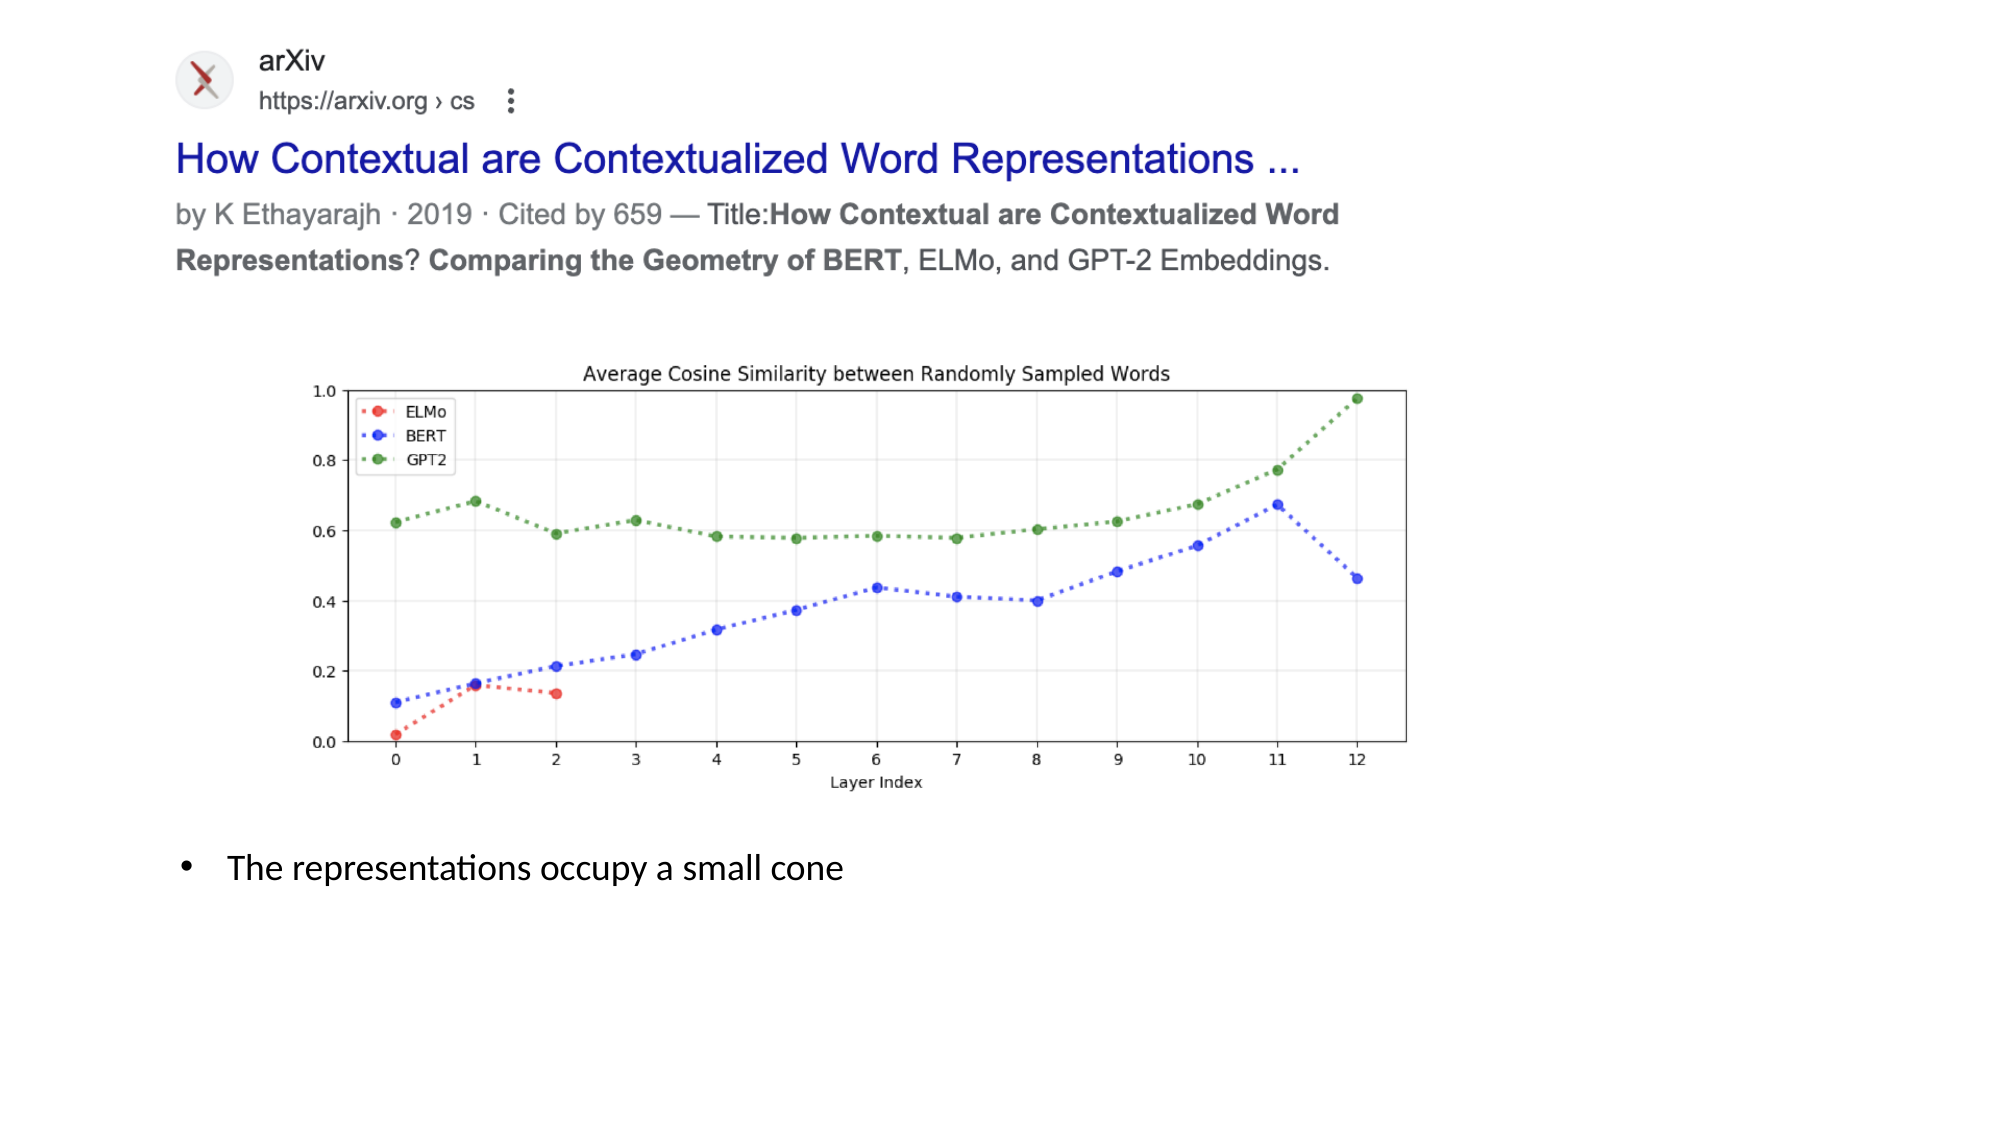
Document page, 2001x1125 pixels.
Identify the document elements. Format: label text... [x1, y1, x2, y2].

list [287, 351, 1432, 802]
picture [165, 34, 1393, 312]
text_box The representations occupy a small cone [165, 835, 1232, 896]
